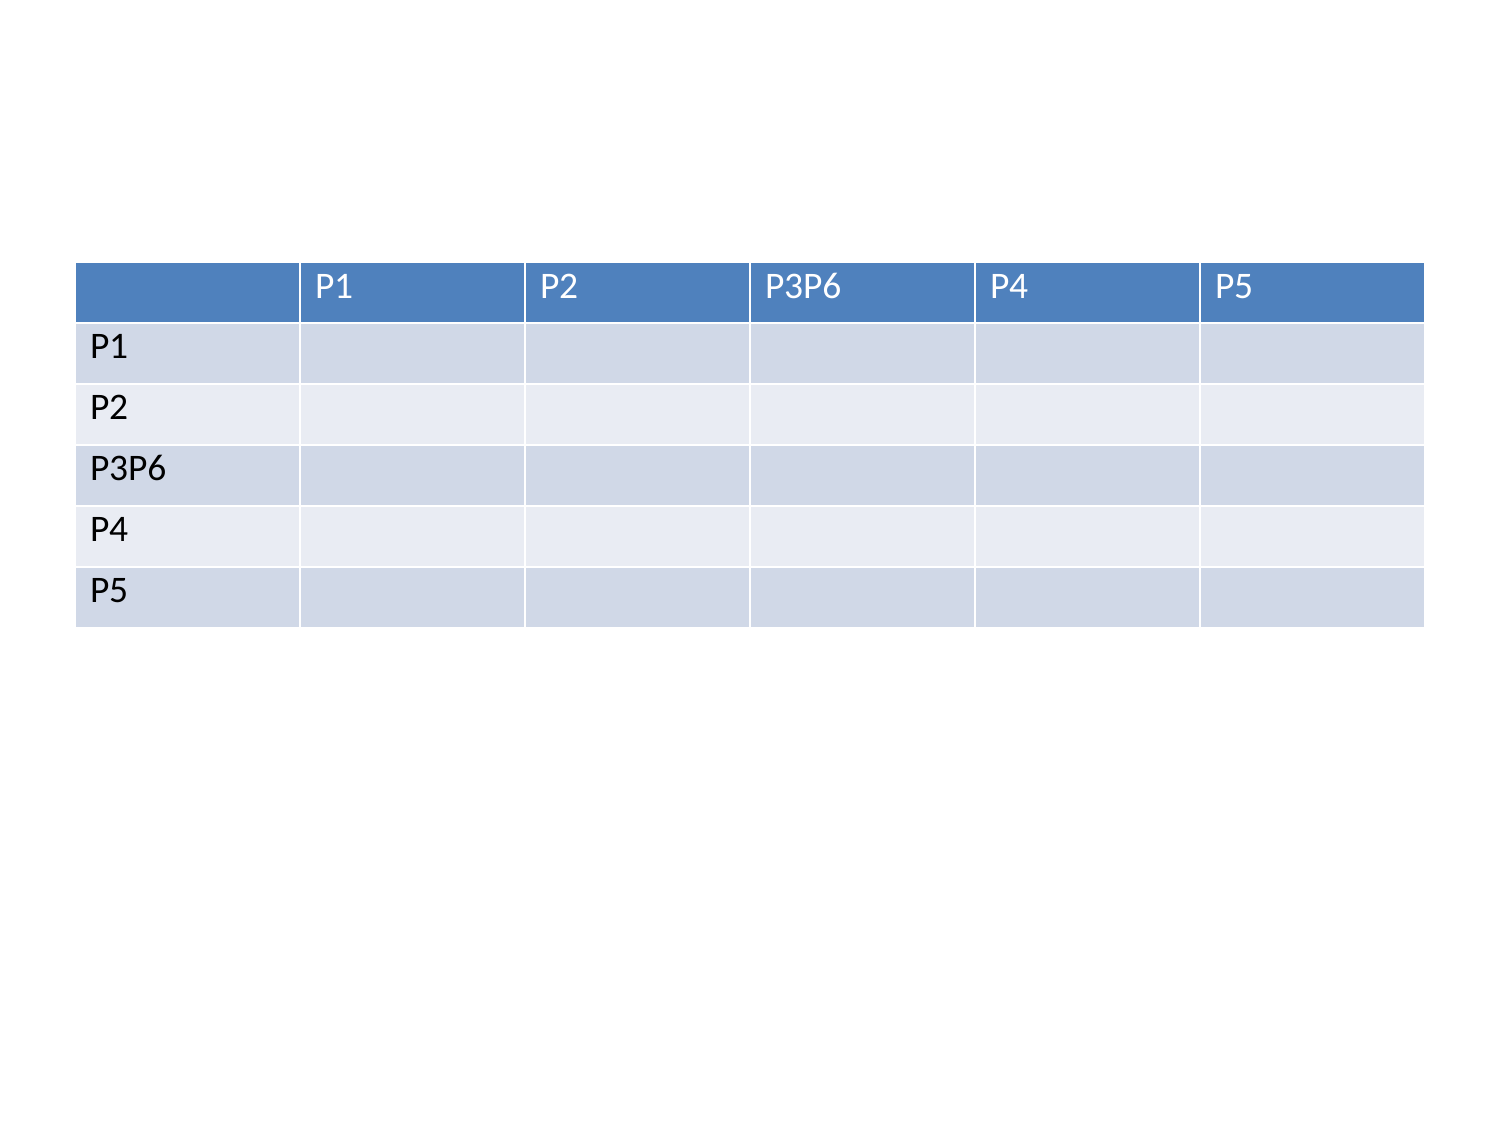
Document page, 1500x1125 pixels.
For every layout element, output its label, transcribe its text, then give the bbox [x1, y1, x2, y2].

table_cell [1201, 568, 1424, 627]
table_cell [1201, 507, 1424, 566]
table_cell [526, 385, 749, 444]
table_cell [301, 568, 524, 627]
table_cell [301, 507, 524, 566]
table_header [76, 263, 299, 322]
table_cell P5 [76, 568, 299, 627]
table_cell [976, 385, 1199, 444]
table_cell [526, 446, 749, 505]
table_header P4 [976, 263, 1199, 322]
table_cell [526, 324, 749, 383]
table_cell [301, 385, 524, 444]
table_cell [751, 385, 974, 444]
table_header P1 [301, 263, 524, 322]
table_cell [1201, 446, 1424, 505]
table_cell P1 [76, 324, 299, 383]
table_header P5 [1201, 263, 1424, 322]
table_cell [976, 446, 1199, 505]
table_cell [751, 507, 974, 566]
table_cell [526, 568, 749, 627]
table_cell [751, 446, 974, 505]
table_cell [976, 324, 1199, 383]
table_cell [1201, 385, 1424, 444]
table_cell [976, 568, 1199, 627]
table_cell [751, 324, 974, 383]
table_cell [301, 446, 524, 505]
table_cell [751, 568, 974, 627]
table_cell P2 [76, 385, 299, 444]
table_cell [976, 507, 1199, 566]
table_cell [526, 507, 749, 566]
table_cell [301, 324, 524, 383]
table_header P2 [526, 263, 749, 322]
table_cell P4 [76, 507, 299, 566]
table_cell P3P6 [76, 446, 299, 505]
table_header P3P6 [751, 263, 974, 322]
table_cell [1201, 324, 1424, 383]
